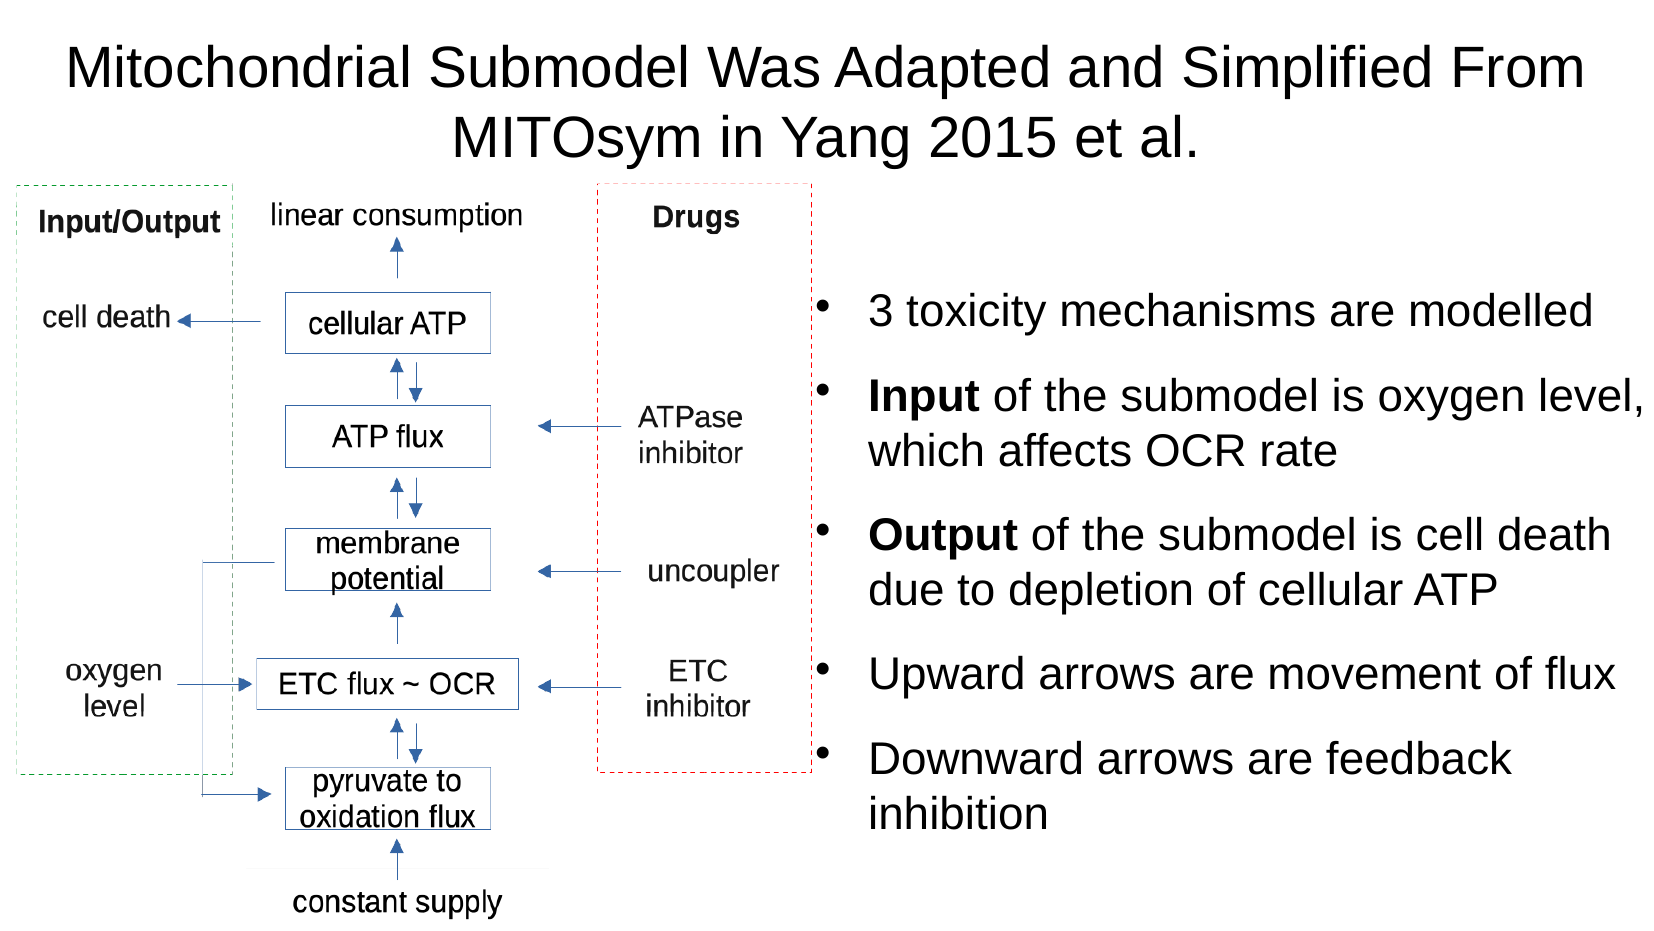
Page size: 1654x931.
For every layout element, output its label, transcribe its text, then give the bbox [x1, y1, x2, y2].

title Mitochondrial Submodel Was Adapted and Simplified From MITOsym in Yang 2015 et al. [29, 21, 1624, 171]
picture [3, 171, 827, 931]
list 3 toxicity mechanisms are modelled Input of the submodel is oxygen level, which affects OCR rate Output of the submodel is cell death due to depletion of cellular ATP Upward arrows are movement of flux Downward arrows are feedback inhibition [829, 171, 1648, 880]
